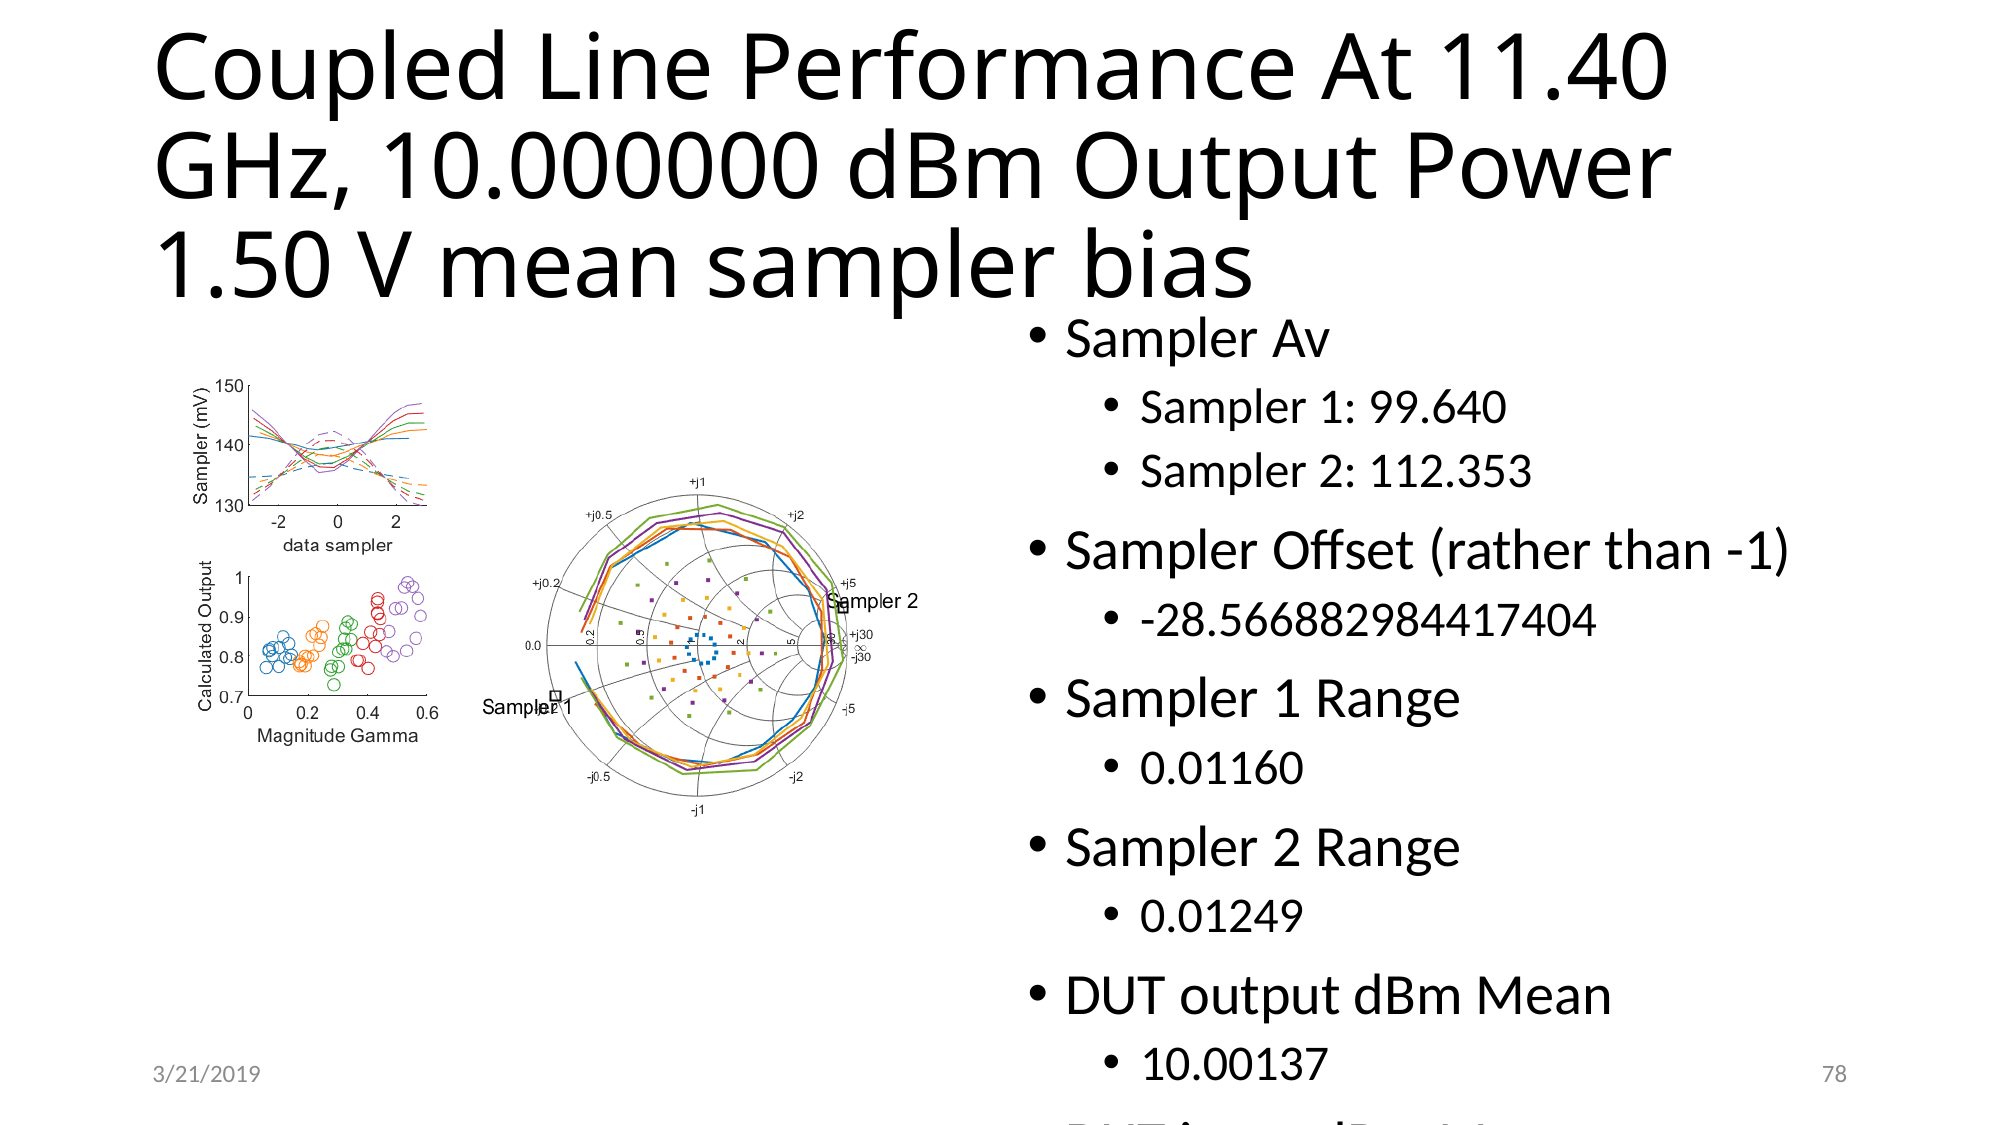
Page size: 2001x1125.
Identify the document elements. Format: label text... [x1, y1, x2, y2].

title Coupled Line Performance At 11.40 GHz, 10.000000 dBm Output Power 1.50 V mean sampler bias [137, 59, 1863, 278]
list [137, 337, 988, 975]
list Sampler Av Sampler 1: 99.640 Sampler 2: 112.353 Sampler Offset (rather than -1) -28.566882984417404 Sampler 1 Range 0.01160 Sampler 2 Range 0.01249 DUT output dBm Mean 10.00137 DUT input dBm Mean 10.50063 RMS Error 0.54194 [1012, 299, 1863, 1014]
footer [662, 1042, 1338, 1103]
slide_number ‹#› [1412, 1042, 1863, 1103]
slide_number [137, 1042, 588, 1103]
